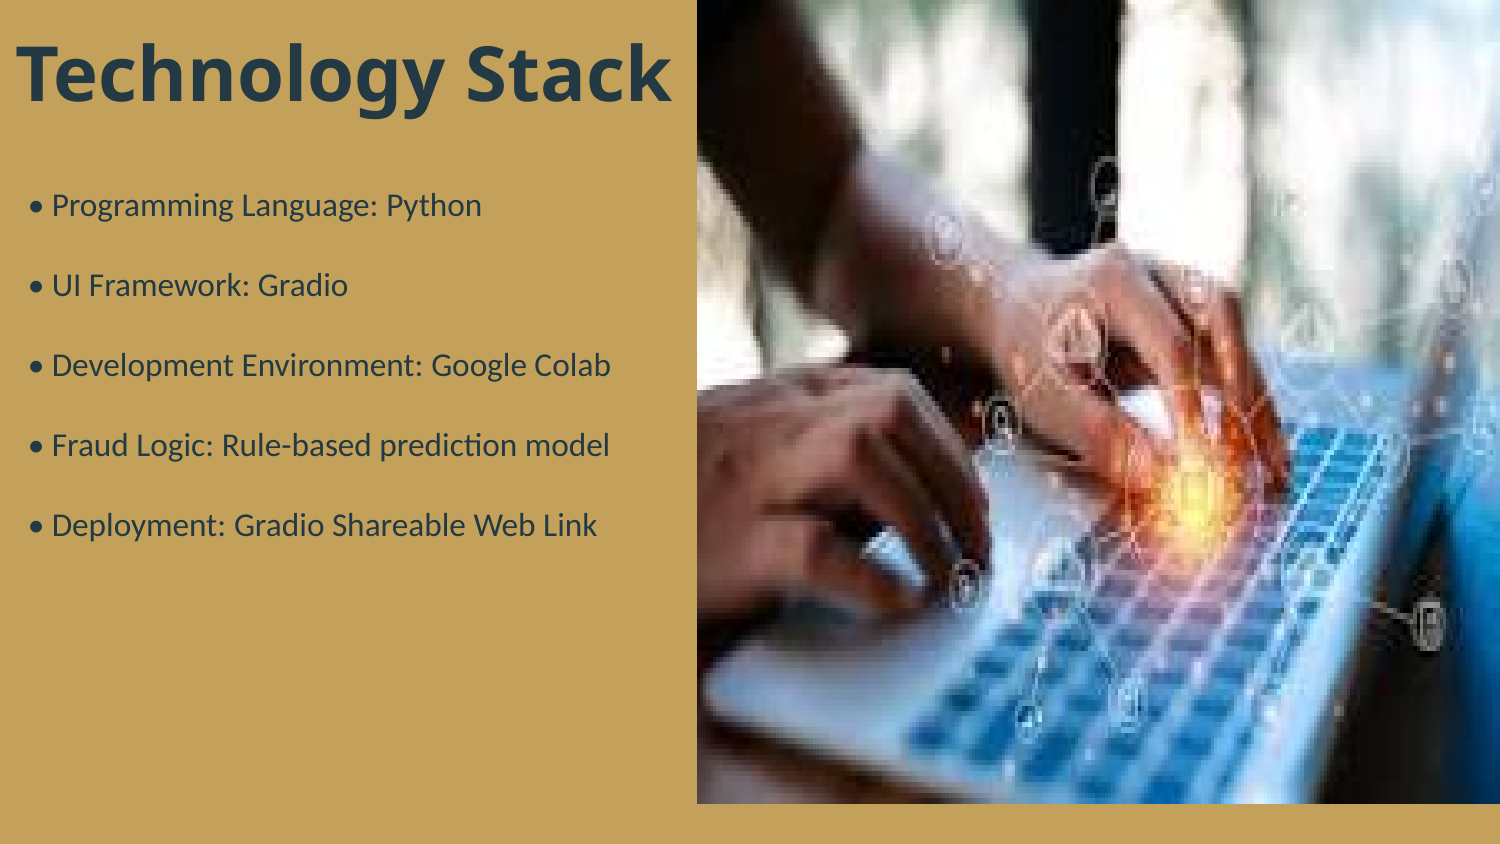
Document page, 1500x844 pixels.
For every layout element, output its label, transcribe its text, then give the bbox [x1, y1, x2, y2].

title Technology Stack [0, 20, 692, 135]
picture [697, 0, 1500, 804]
text_box • Programming Language: Python • UI Framework: Gradio • Development Environment: Google Colab • Fraud Logic: Rule-based prediction model • Deployment: Gradio Shareable Web Link [12, 168, 692, 642]
